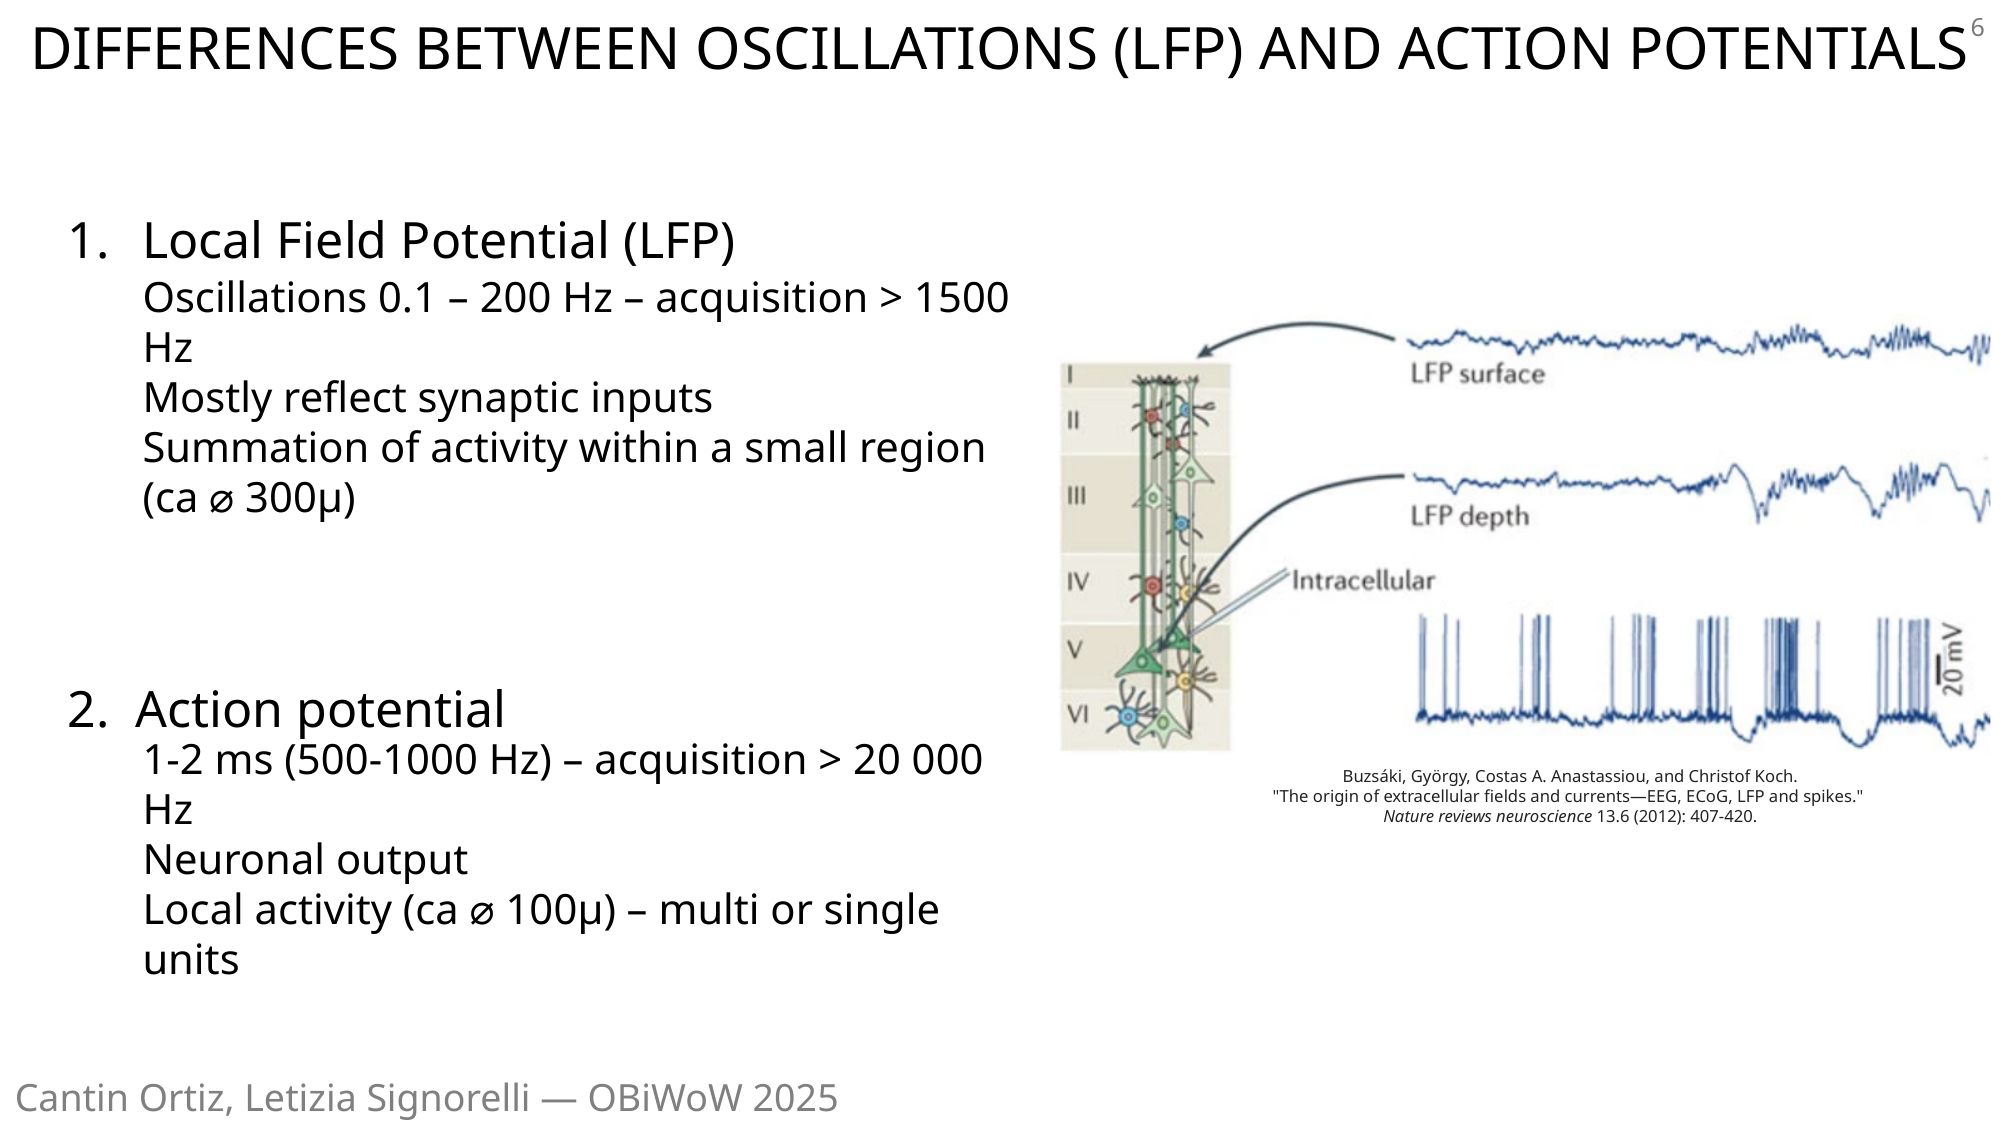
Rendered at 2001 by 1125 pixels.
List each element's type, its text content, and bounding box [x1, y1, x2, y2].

text_box 6 [1549, 0, 2000, 59]
text_box 1-2 ms (500-1000 Hz) – acquisition > 20 000 Hz Neuronal output Local activity (ca ⌀ 100µ) – multi or single units [52, 725, 1058, 991]
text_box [1057, 312, 1991, 835]
text_box Local Field Potential (LFP) [52, 201, 1058, 263]
text_box 2. Action potential [52, 669, 1057, 725]
text_box Oscillations 0.1 – 200 Hz – acquisition > 1500 Hz Mostly reflect synaptic inputs Summation of activity within a small region (ca ⌀ 300µ) [52, 263, 1058, 528]
text_box Cantin Ortiz, Letizia Signorelli — OBiWoW 2025 [0, 1066, 860, 1125]
title DIFFERENCES BETWEEN OSCILLATIONS (LFP) AND ACTION POTENTIALS [0, 0, 2000, 152]
